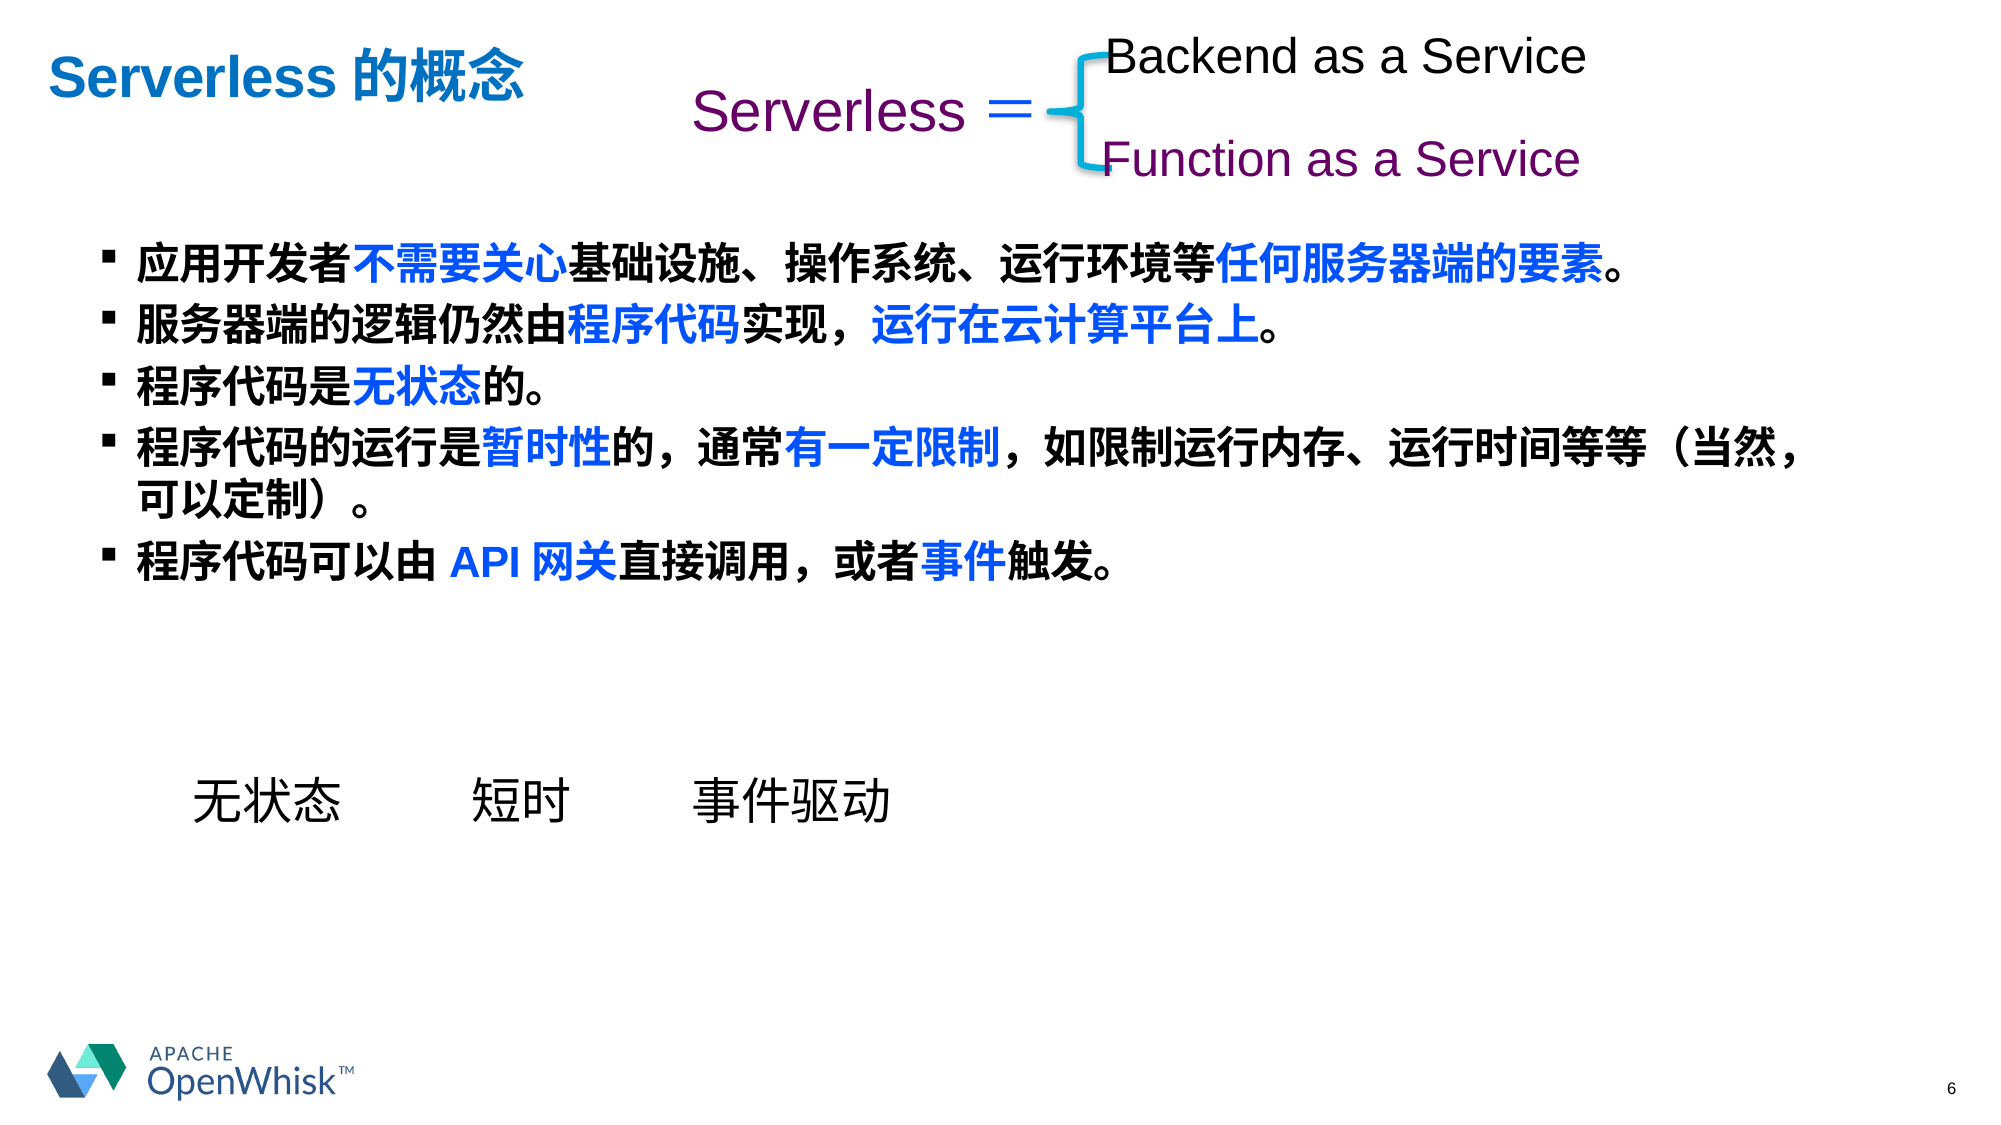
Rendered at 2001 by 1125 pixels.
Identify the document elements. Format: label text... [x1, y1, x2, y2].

text_box Function as a Service [1086, 118, 1597, 194]
text_box 短时 [457, 762, 587, 837]
title Serverless的概念 [48, 39, 694, 110]
text_box 无状态 [177, 762, 358, 837]
title Serverless的概念 [1578, 39, 1969, 110]
text_box [1078, 160, 1086, 169]
text_box 事件驱动 [676, 762, 906, 837]
text_box 应用开发者不需要关心基础设施、操作系统、运行环境等任何服务器端的要素。 服务器端的逻辑仍然由程序代码实现，运行在云计算平台上。 程序代码是无状态的。 程序代码的运行是暂时性的，通常有一定限制，如限制运行内存、运行时间等等（当然，可以定制）。 程序代码可以由API网关直接调用，或者事件触发。 [84, 228, 1810, 1009]
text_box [699, 16, 1574, 152]
picture [47, 1044, 354, 1101]
